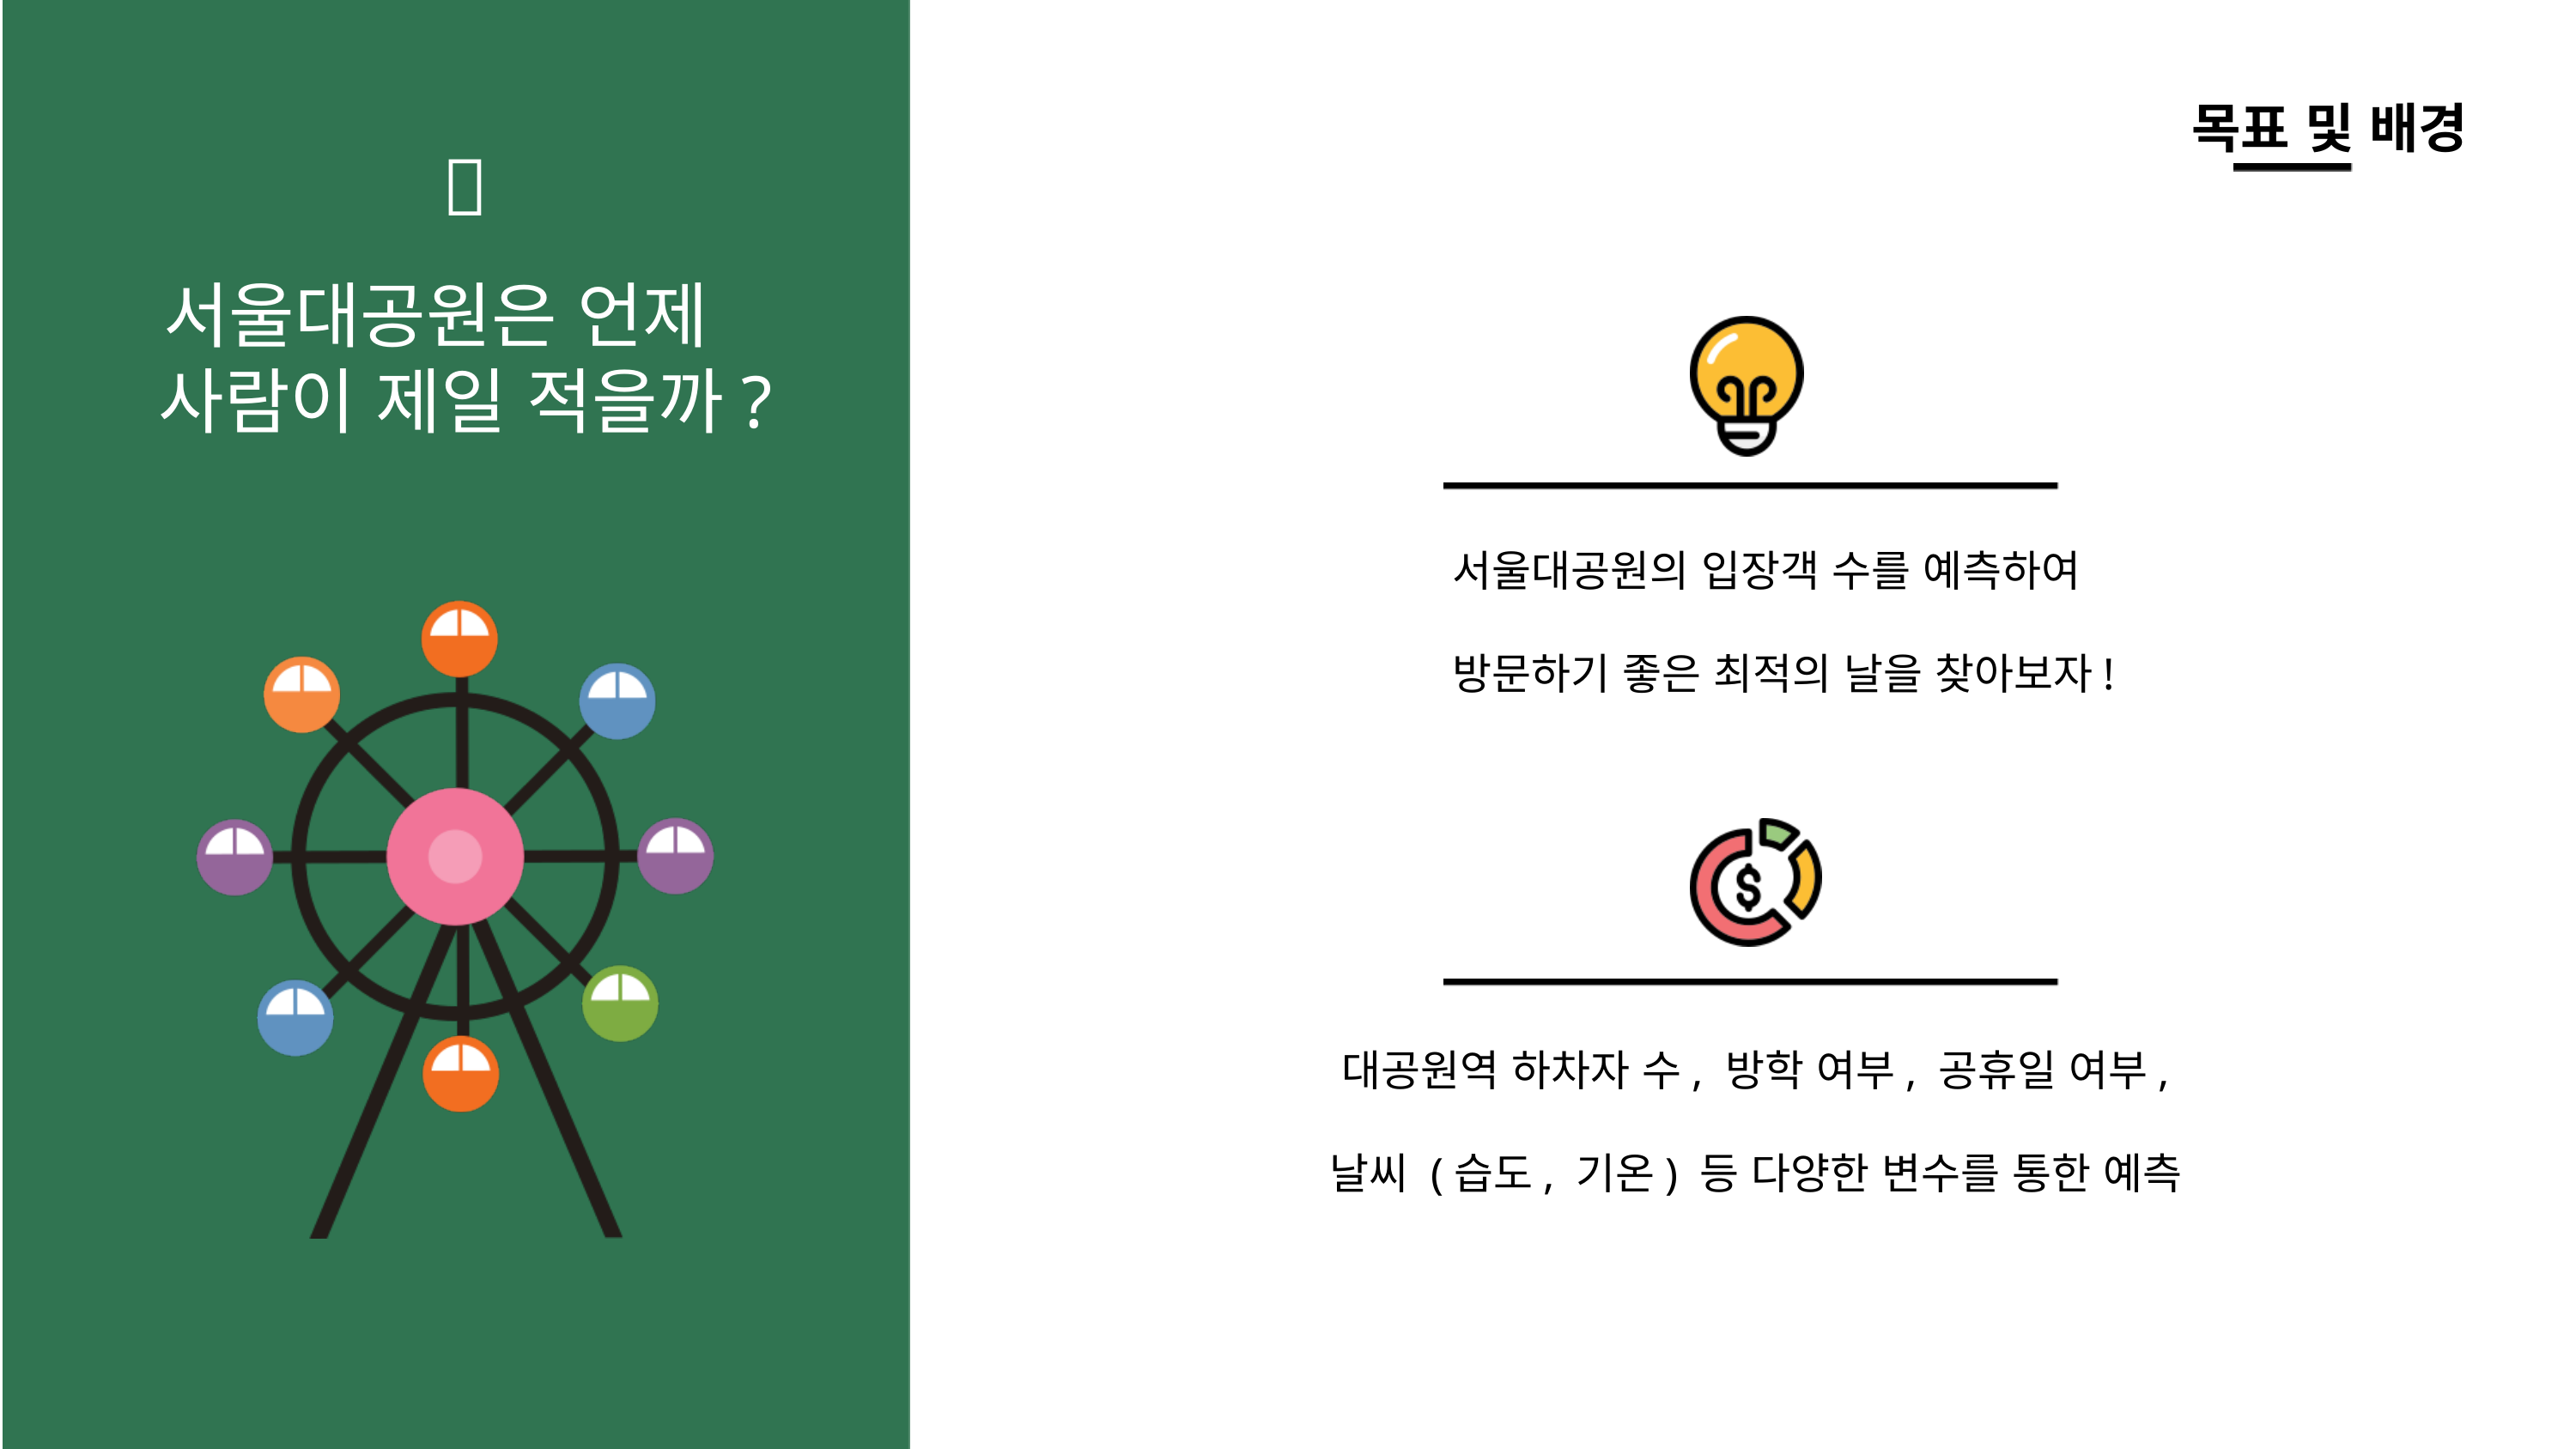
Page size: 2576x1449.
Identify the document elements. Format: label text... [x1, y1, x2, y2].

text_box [191, 593, 715, 1239]
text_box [1690, 817, 1822, 947]
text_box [3, 0, 910, 1449]
text_box 서울대공원의 입장객 수를 예측하여 방문하기 좋은 최적의 날을 찾아보자! [1439, 486, 2234, 705]
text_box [1689, 316, 1804, 457]
text_box 대공원역 하차자 수, 방학 여부, 공휴일 여부, 날씨 (습도, 기온) 등 다양한 변수를 통한 예측 [1303, 985, 2209, 1204]
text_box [2233, 163, 2353, 172]
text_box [1443, 482, 2059, 490]
text_box 목표 및 배경 [2178, 88, 2576, 166]
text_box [1443, 978, 2059, 986]
